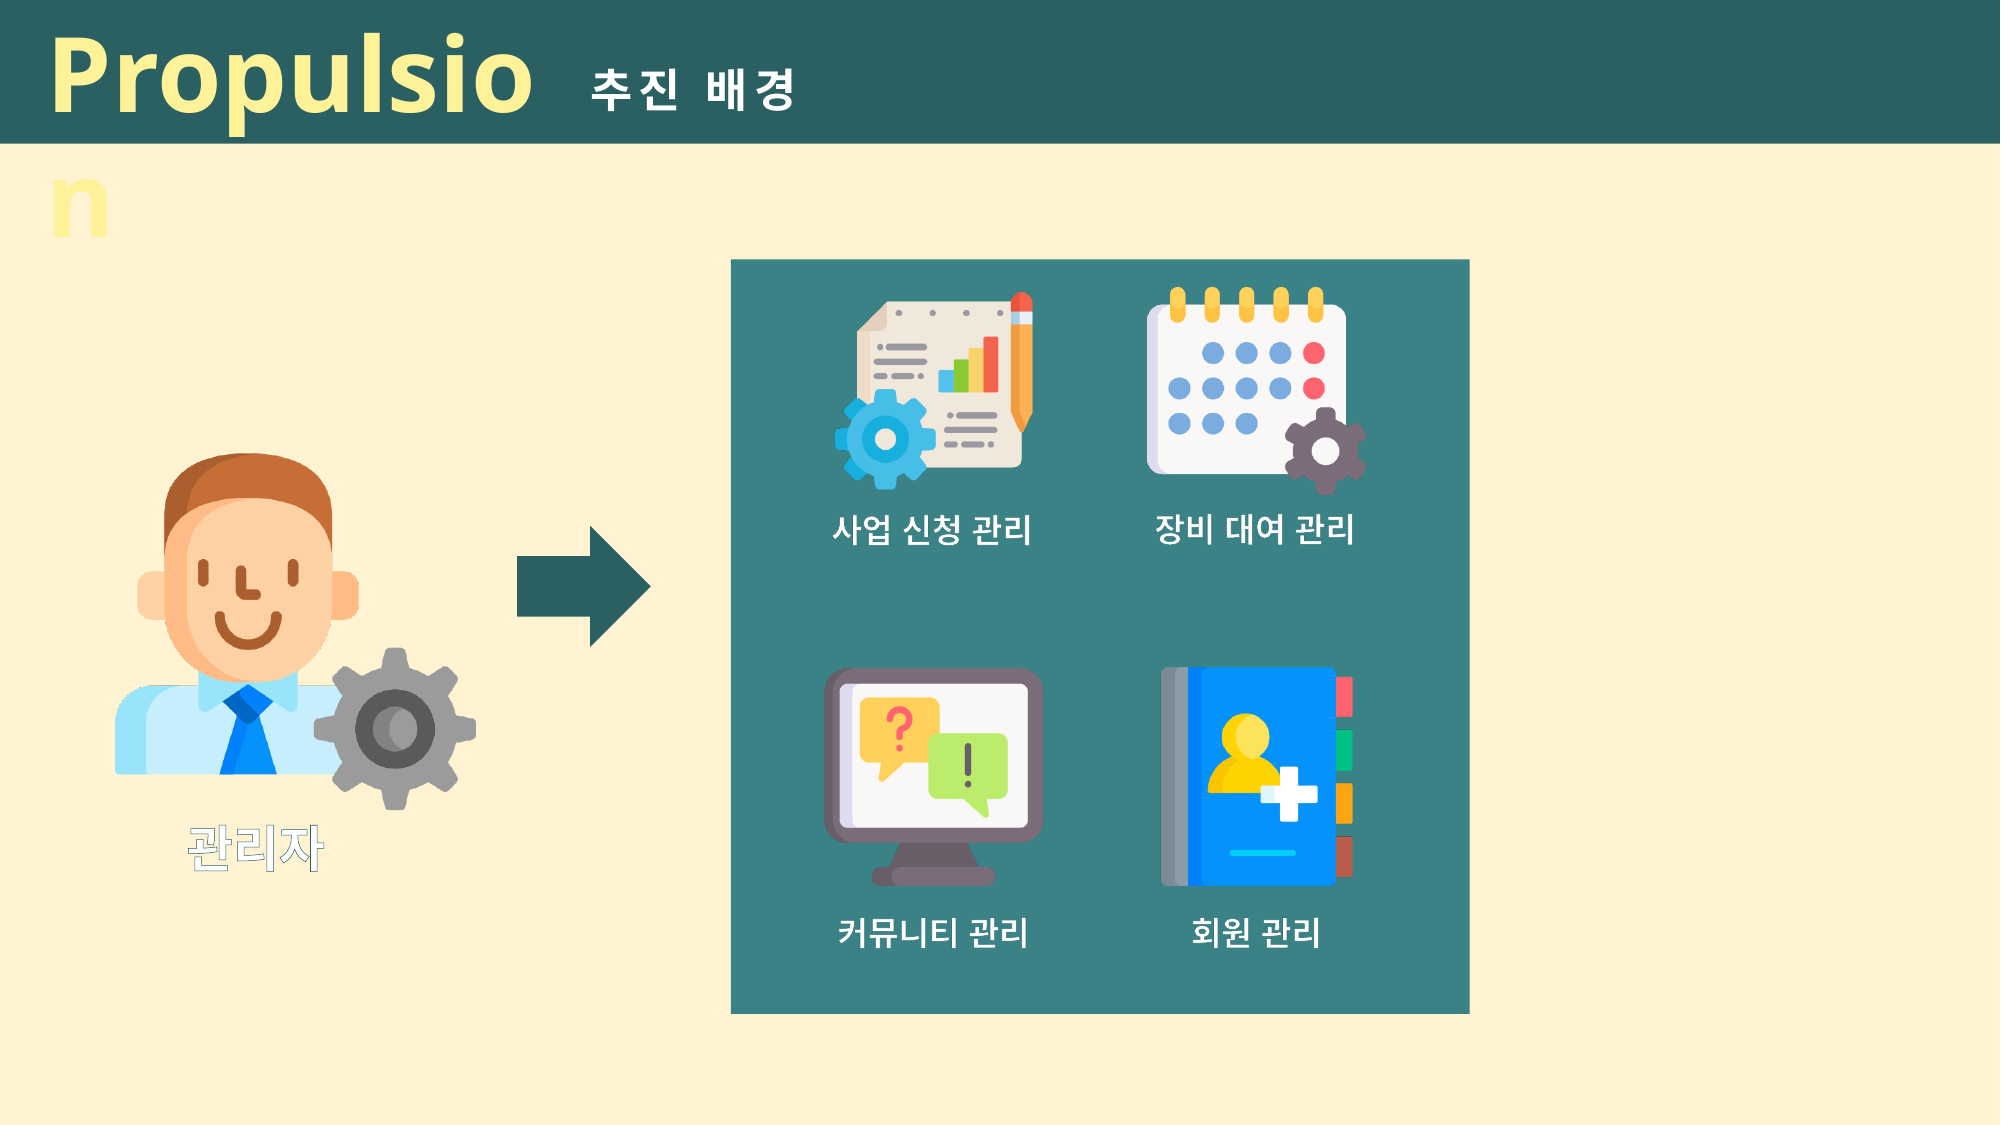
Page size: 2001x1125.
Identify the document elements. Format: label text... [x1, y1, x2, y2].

picture [824, 281, 1043, 500]
picture [824, 668, 1043, 887]
text_box [0, 145, 2000, 1125]
text_box 장비 대여 관리 [1096, 501, 1414, 556]
text_box 관리자 [94, 809, 418, 885]
text_box Propulsion [31, 1, 595, 266]
picture [115, 451, 476, 812]
picture [1147, 281, 1366, 500]
text_box 회원 관리 [1097, 904, 1416, 960]
text_box 사업 신청 관리 [773, 502, 1091, 557]
text_box [0, 0, 2000, 145]
picture [1147, 667, 1366, 886]
text_box [516, 523, 653, 650]
text_box 추진 배경 [595, 53, 847, 124]
text_box [730, 258, 1471, 1015]
text_box 커뮤니티 관리 [774, 904, 1093, 960]
